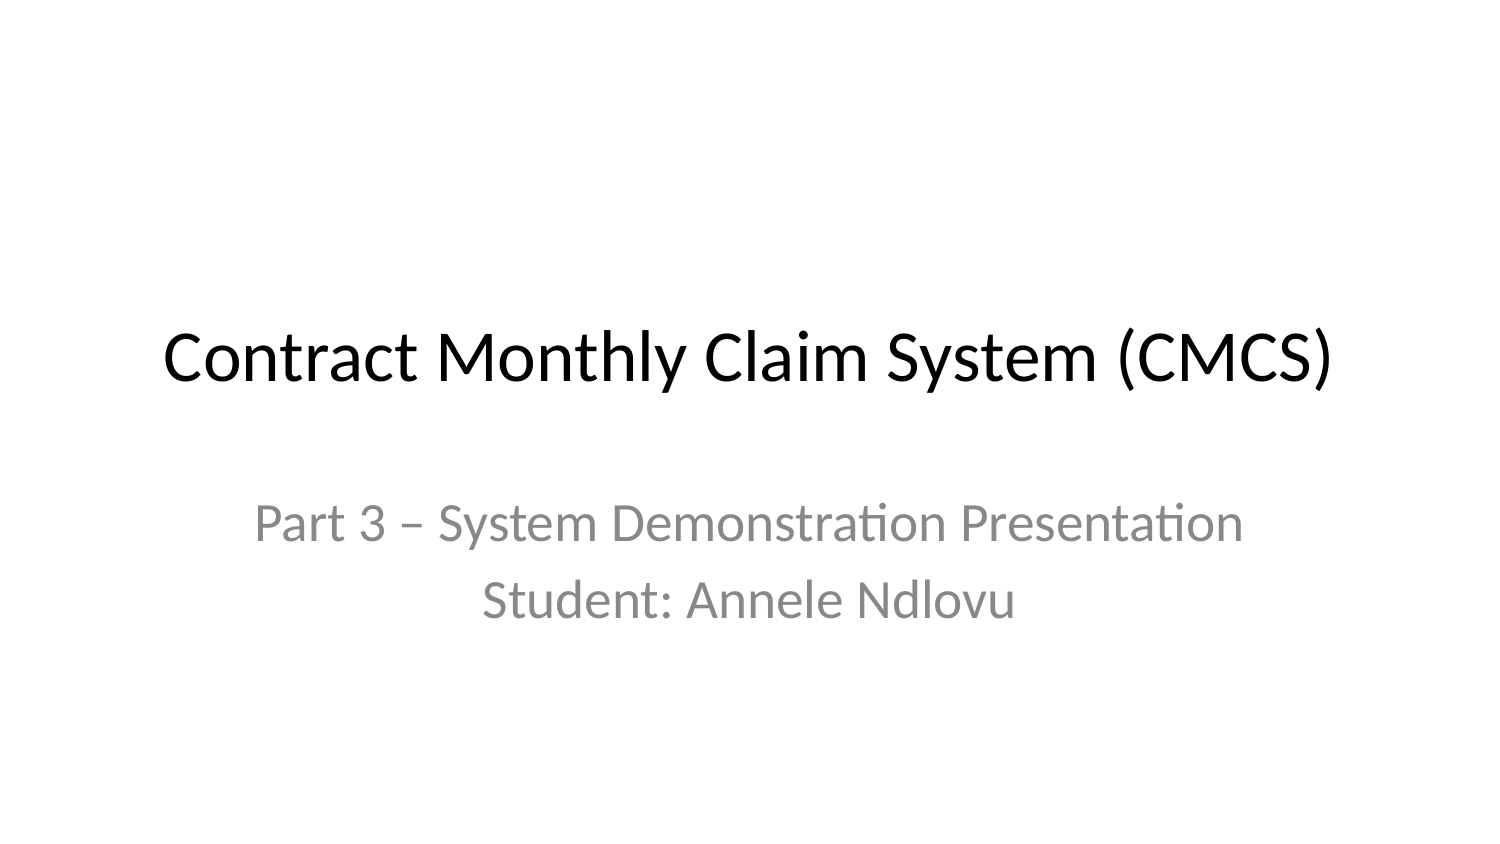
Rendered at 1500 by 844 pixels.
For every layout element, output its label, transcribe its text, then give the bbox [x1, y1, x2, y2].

title Contract Monthly Claim System (CMCS) [112, 262, 1388, 443]
subtitle Part 3 – System Demonstration Presentation Student: Annele Ndlovu [225, 478, 1275, 694]
